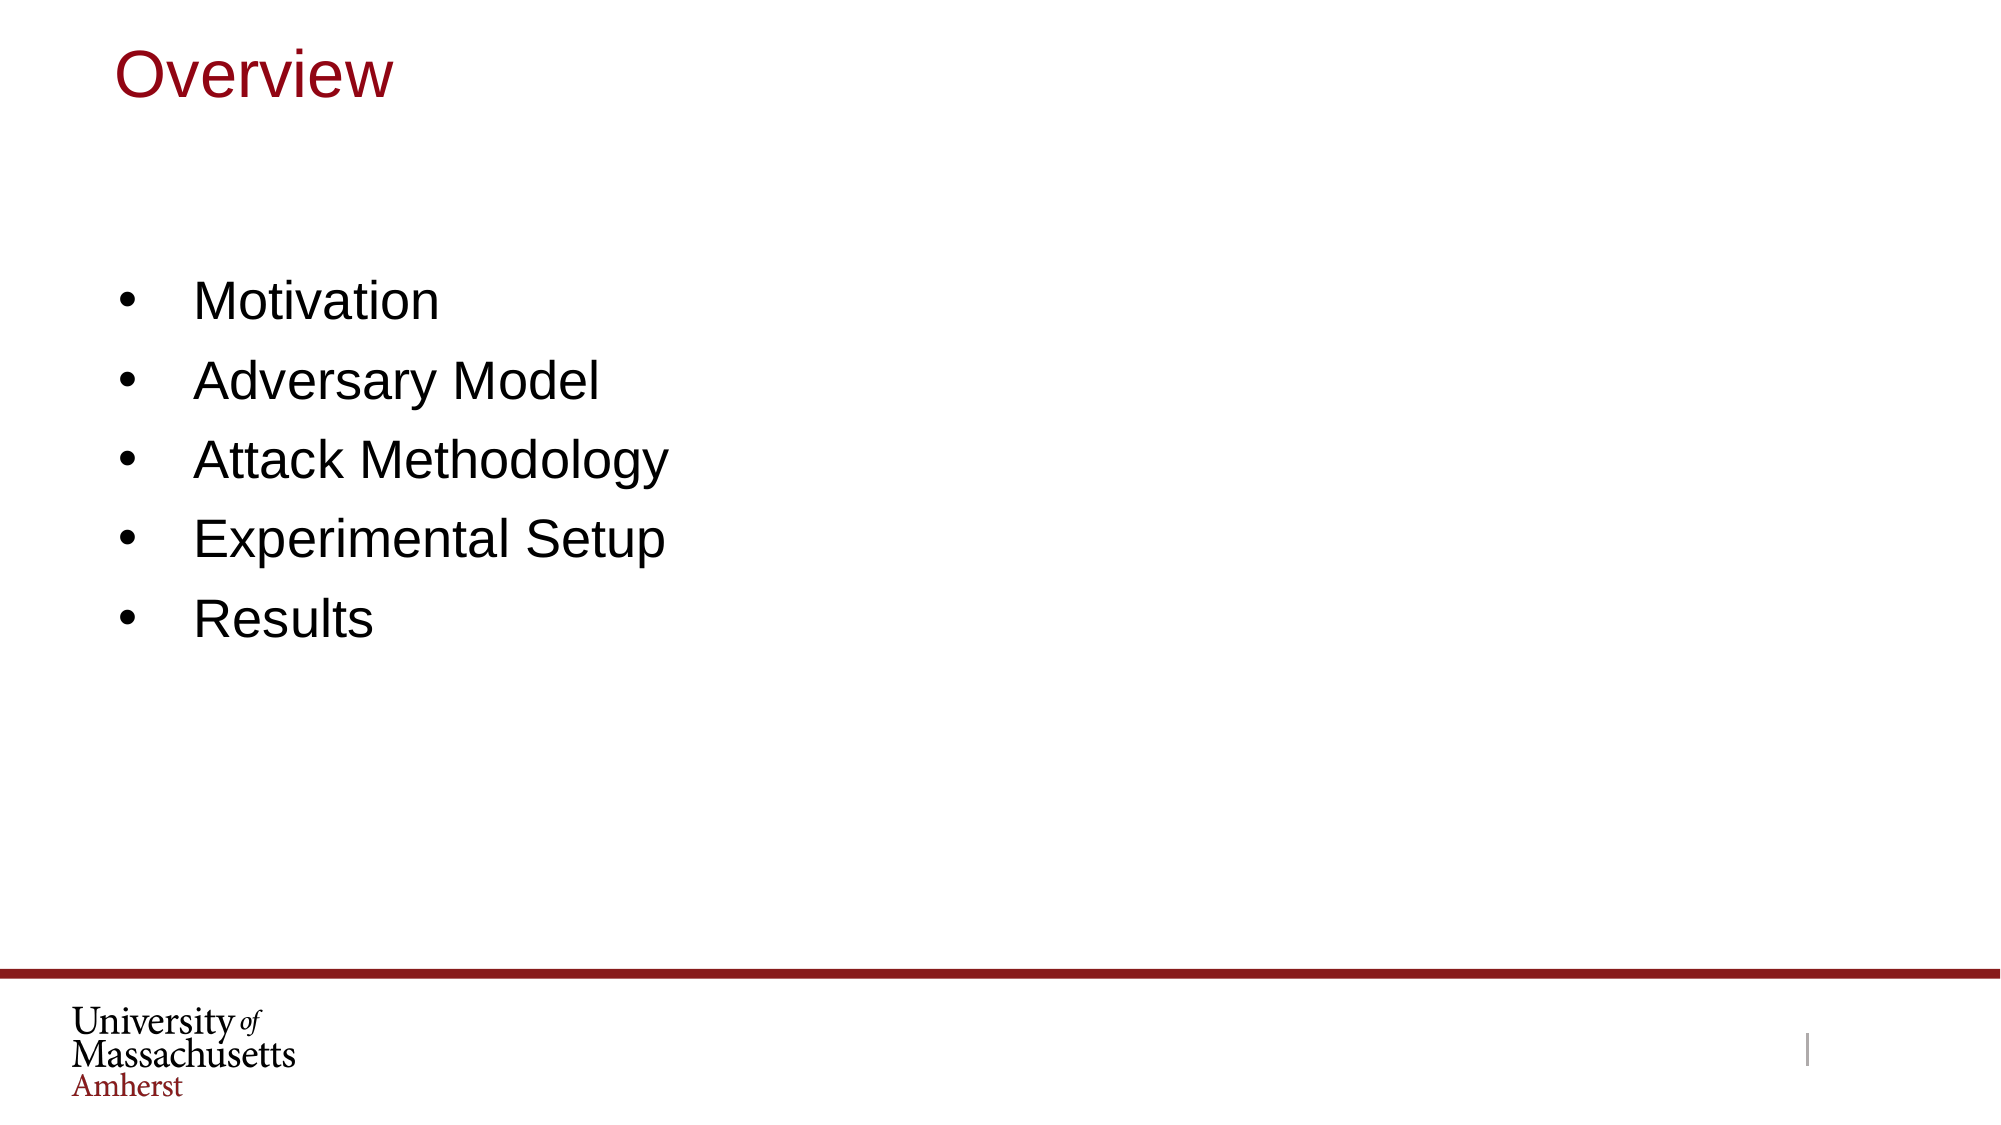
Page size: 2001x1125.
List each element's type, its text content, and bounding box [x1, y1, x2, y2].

list Motivation Adversary Model Attack Methodology Experimental Setup Results [103, 265, 1899, 902]
title Overview [99, 31, 1850, 120]
picture [70, 1006, 296, 1097]
